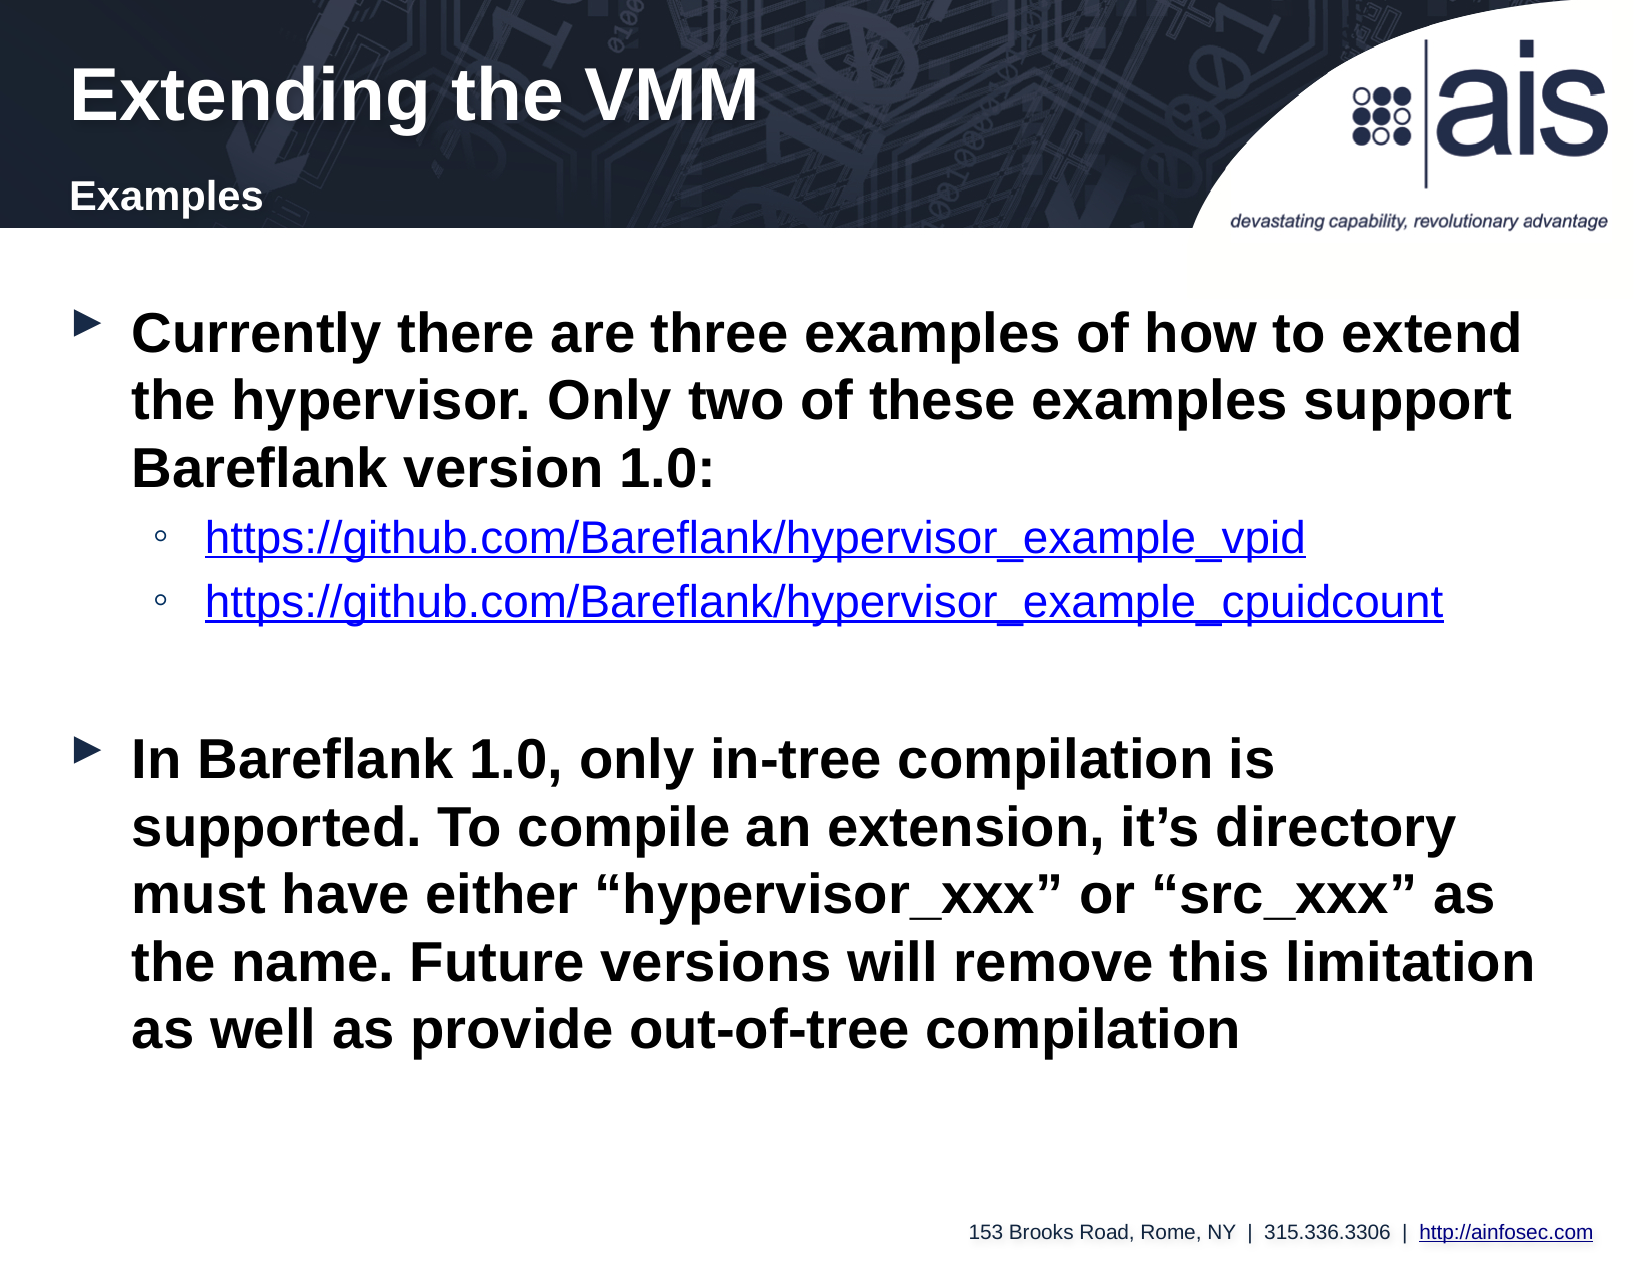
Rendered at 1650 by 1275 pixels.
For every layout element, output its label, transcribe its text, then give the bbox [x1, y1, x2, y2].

list Currently there are three examples of how to extend the hypervisor. Only two of these examples support Bareflank version 1.0: https://github.com/Bareflank/hypervisor_example_vpid https://github.com/Bareflank/hypervisor_example_cpuidcount In Bareflank 1.0, only in-tree compilation is supported. To compile an extension, it’s directory must have either “hypervisor_xxx” or “src_xxx” as the name. Future versions will remove this limitation as well as provide out-of-tree compilation [52, 287, 1598, 1175]
picture [0, 0, 1634, 1275]
list Examples [52, 148, 1188, 251]
list Extending the VMM [52, 34, 1188, 148]
